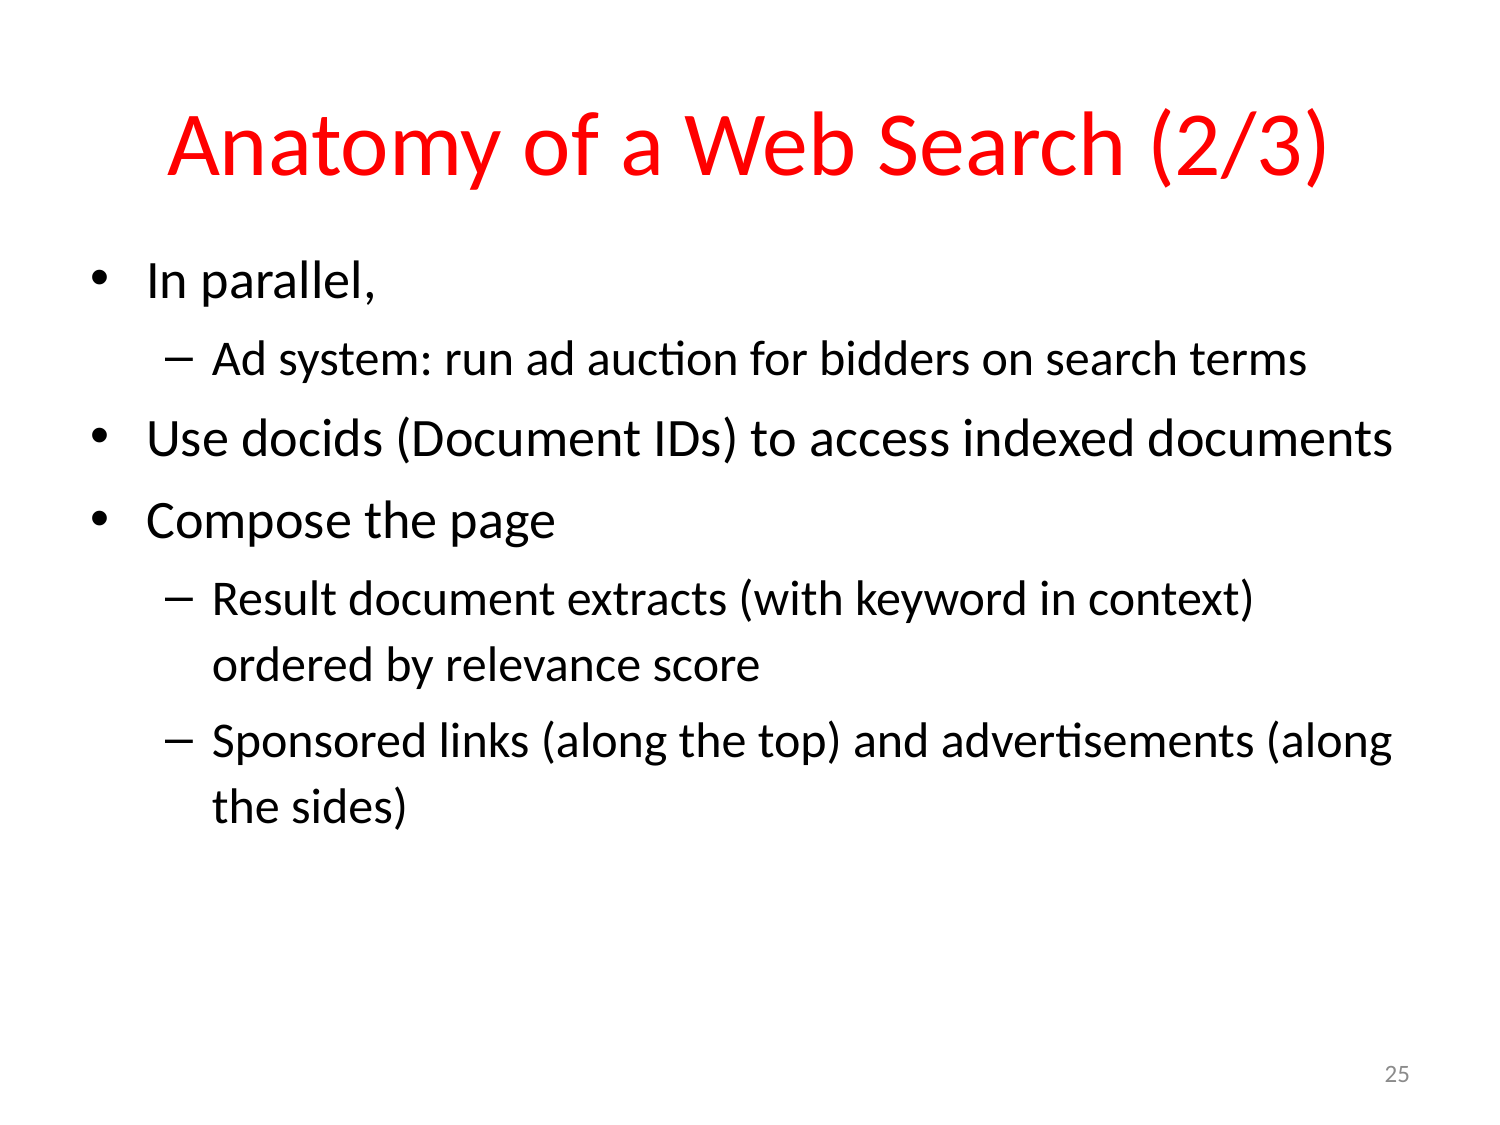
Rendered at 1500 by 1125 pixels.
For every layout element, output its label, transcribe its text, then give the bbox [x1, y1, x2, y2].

slide_number 25 [1074, 1042, 1425, 1103]
list In parallel, Ad system: run ad auction for bidders on search terms Use docids (Document IDs) to access indexed documents Compose the page Result document extracts (with keyword in context) ordered by relevance score Sponsored links (along the top) and advertisements (along the sides) [75, 230, 1425, 1035]
title Anatomy of a Web Search (2/3) [75, 45, 1425, 230]
